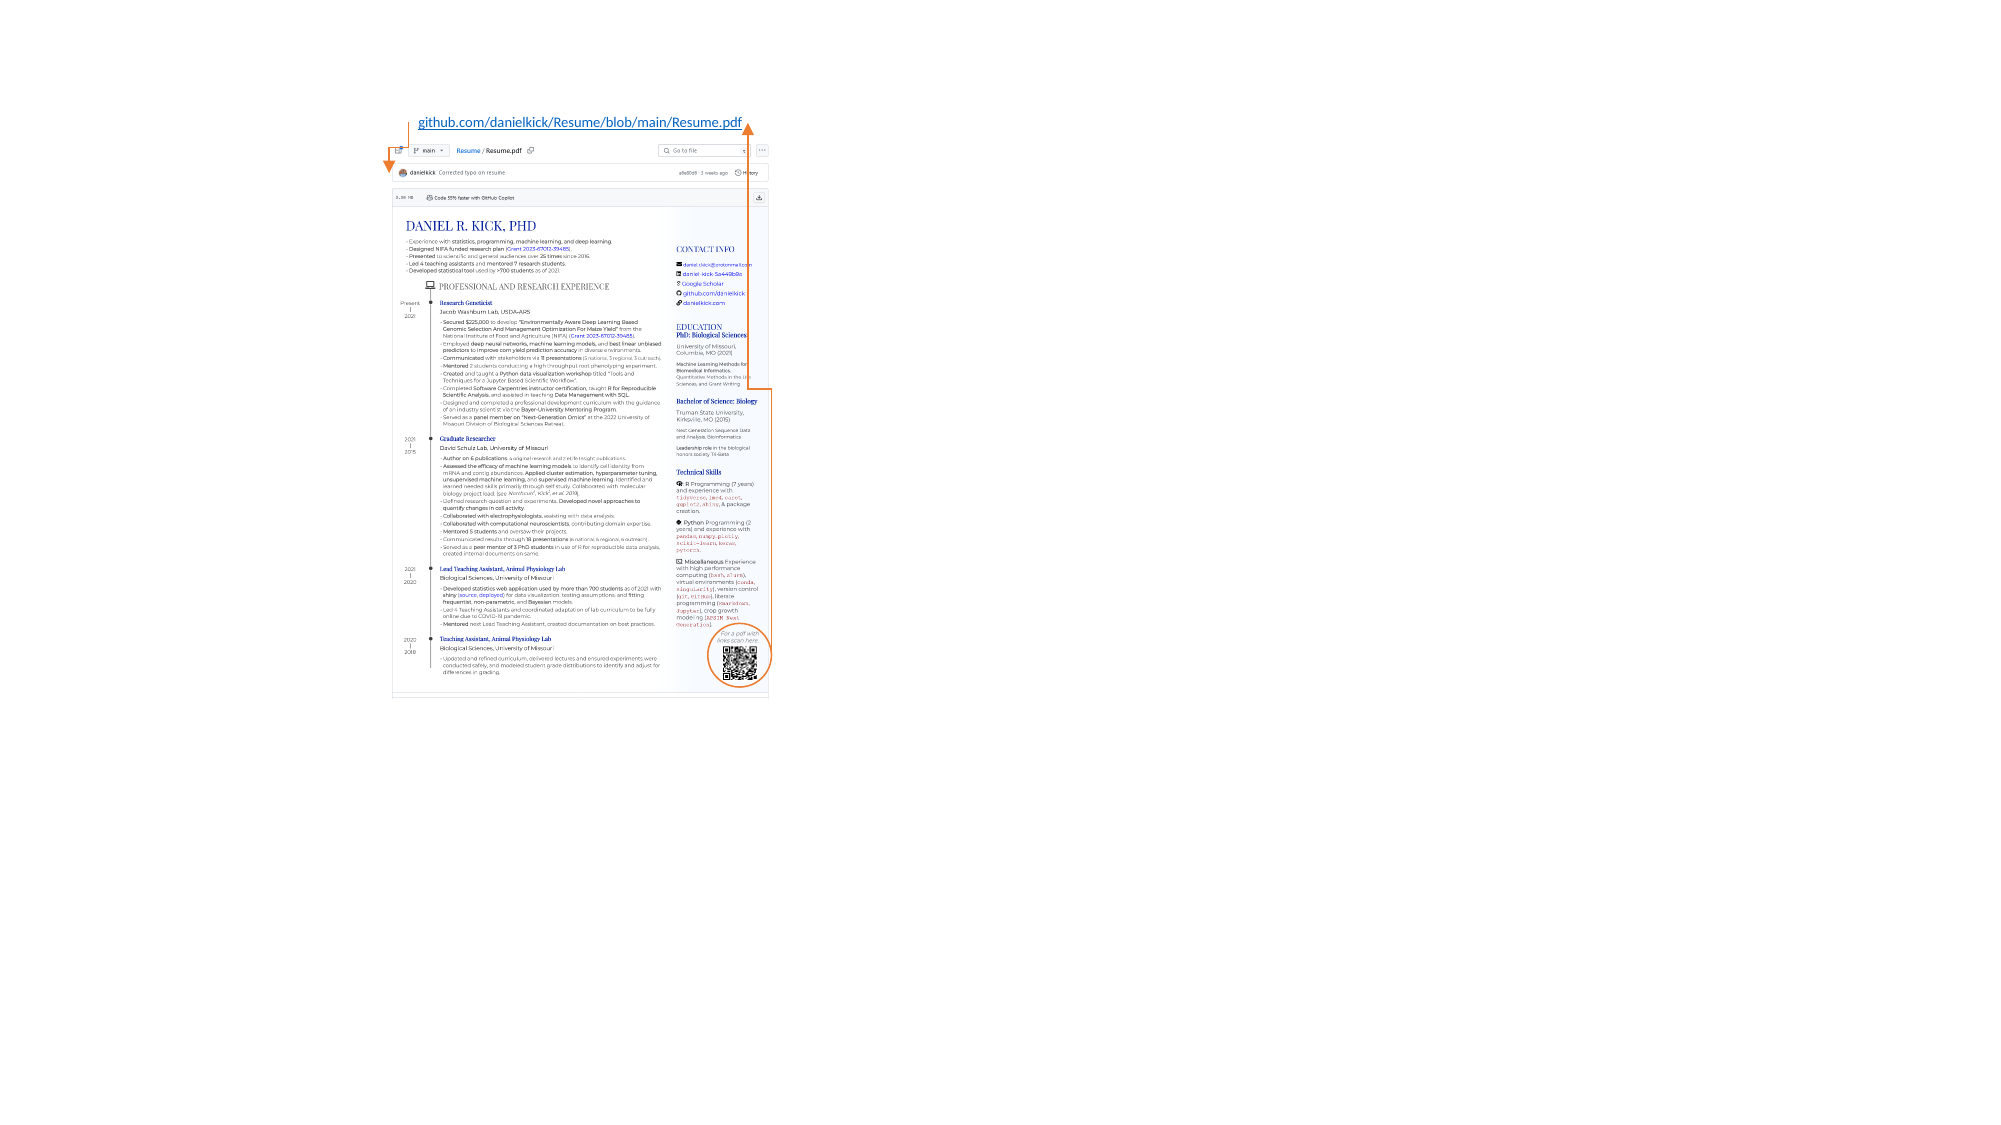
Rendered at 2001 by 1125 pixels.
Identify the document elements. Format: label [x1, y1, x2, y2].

text_box [385, 105, 775, 699]
